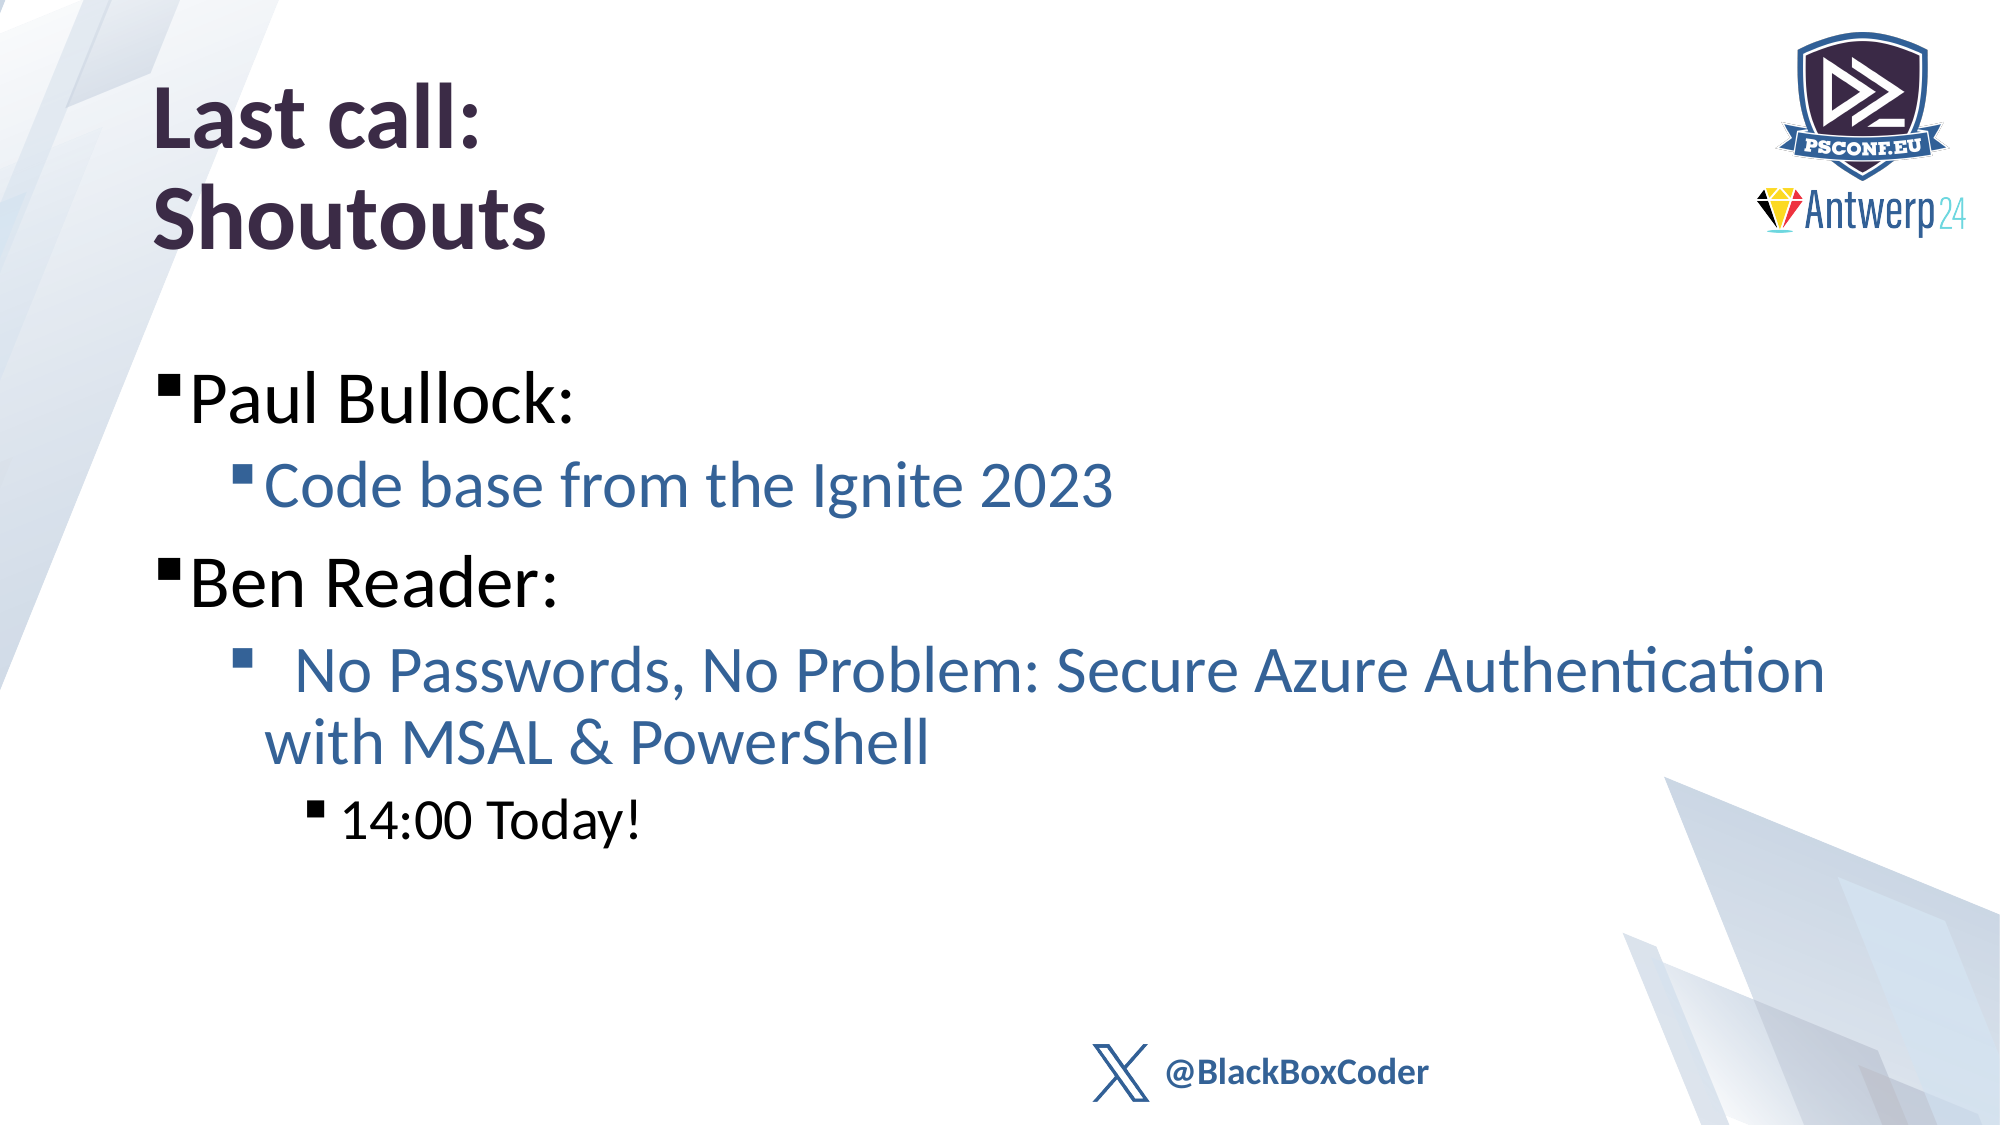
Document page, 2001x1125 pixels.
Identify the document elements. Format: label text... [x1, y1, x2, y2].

title Last call: Shoutouts [137, 59, 1735, 278]
picture [0, 0, 2000, 1125]
list Paul Bullock: Code base from the Ignite 2023 Ben Reader: No Passwords, No Problem: Secure Azure Authentication with MSAL & PowerShell 14:00 Today! [137, 351, 1863, 1066]
